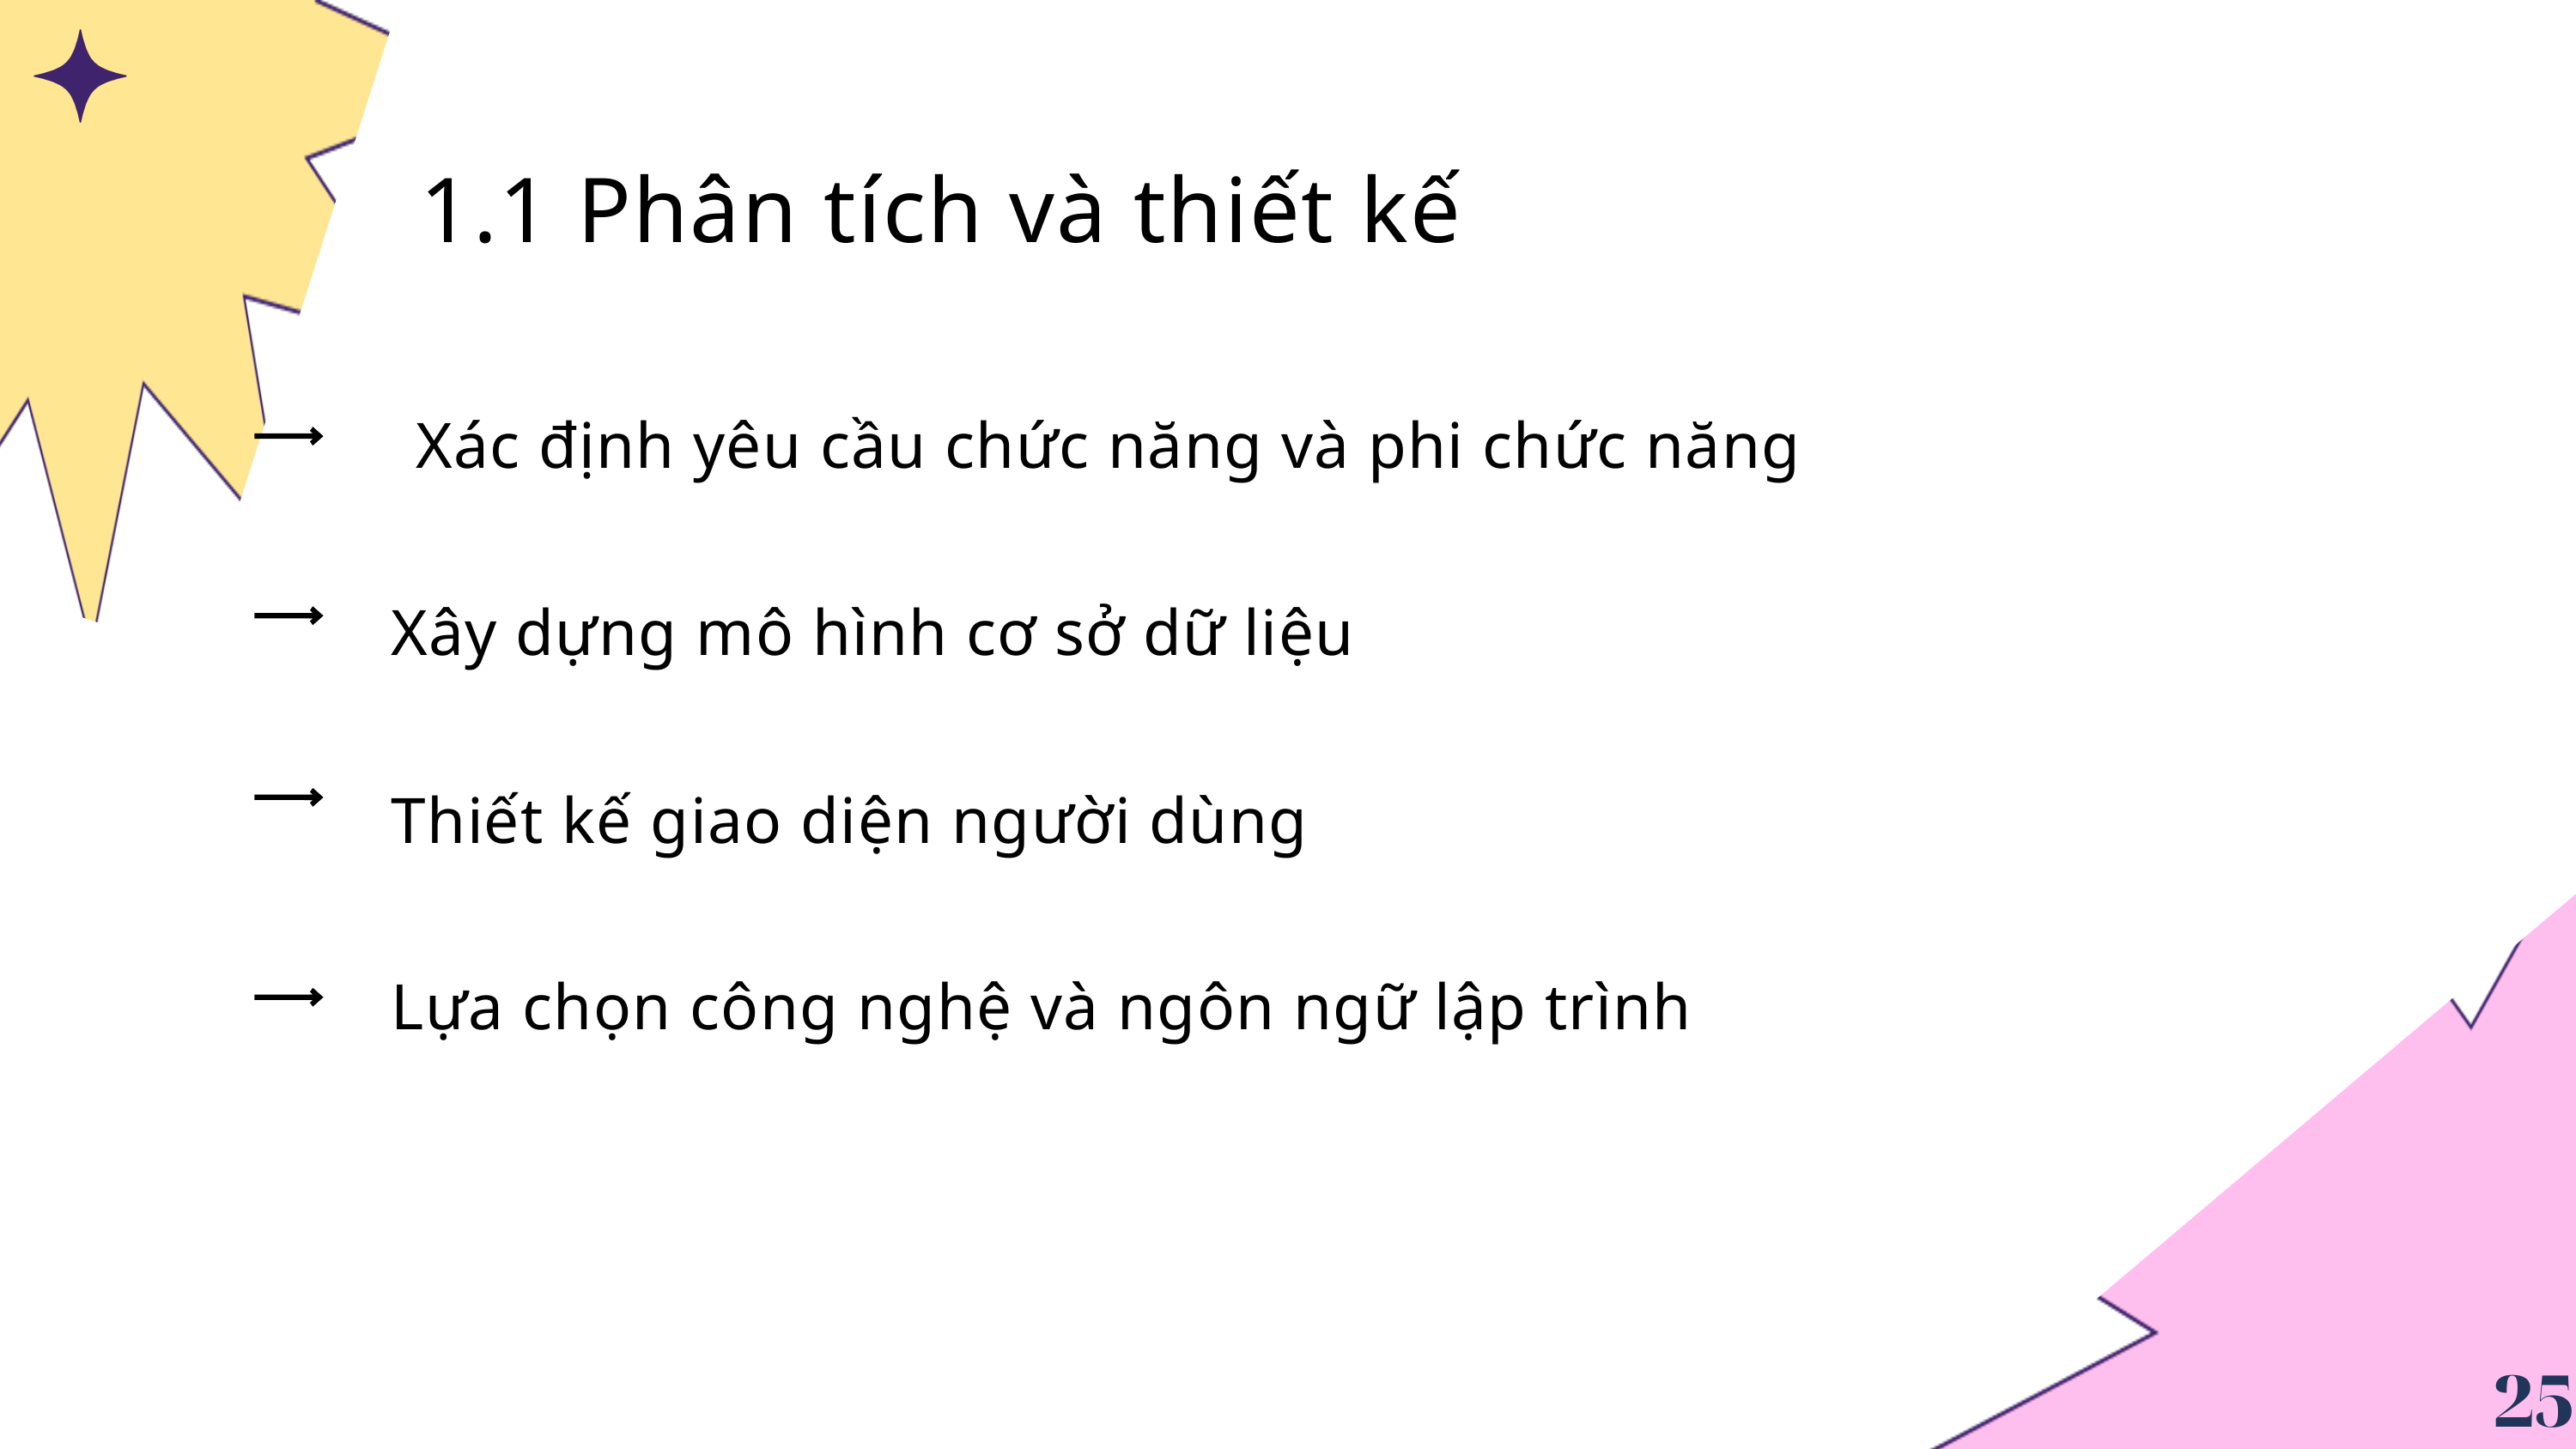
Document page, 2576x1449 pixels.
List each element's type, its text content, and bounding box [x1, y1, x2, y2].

text_box [254, 429, 324, 443]
text_box 1.1 Phân tích và thiết kế [394, 125, 1514, 261]
text_box [0, 0, 400, 652]
text_box 25 [2494, 1341, 2575, 1442]
text_box Xác định yêu cầu chức năng và phi chức năng [359, 387, 1860, 482]
text_box [1918, 894, 2576, 1449]
text_box [33, 29, 127, 123]
text_box Thiết kế giao diện người dùng [359, 761, 1359, 856]
text_box Xây dựng mô hình cơ sở dữ liệu [359, 573, 1405, 668]
text_box Lựa chọn công nghệ và ngôn ngữ lập trình [343, 948, 1741, 1042]
